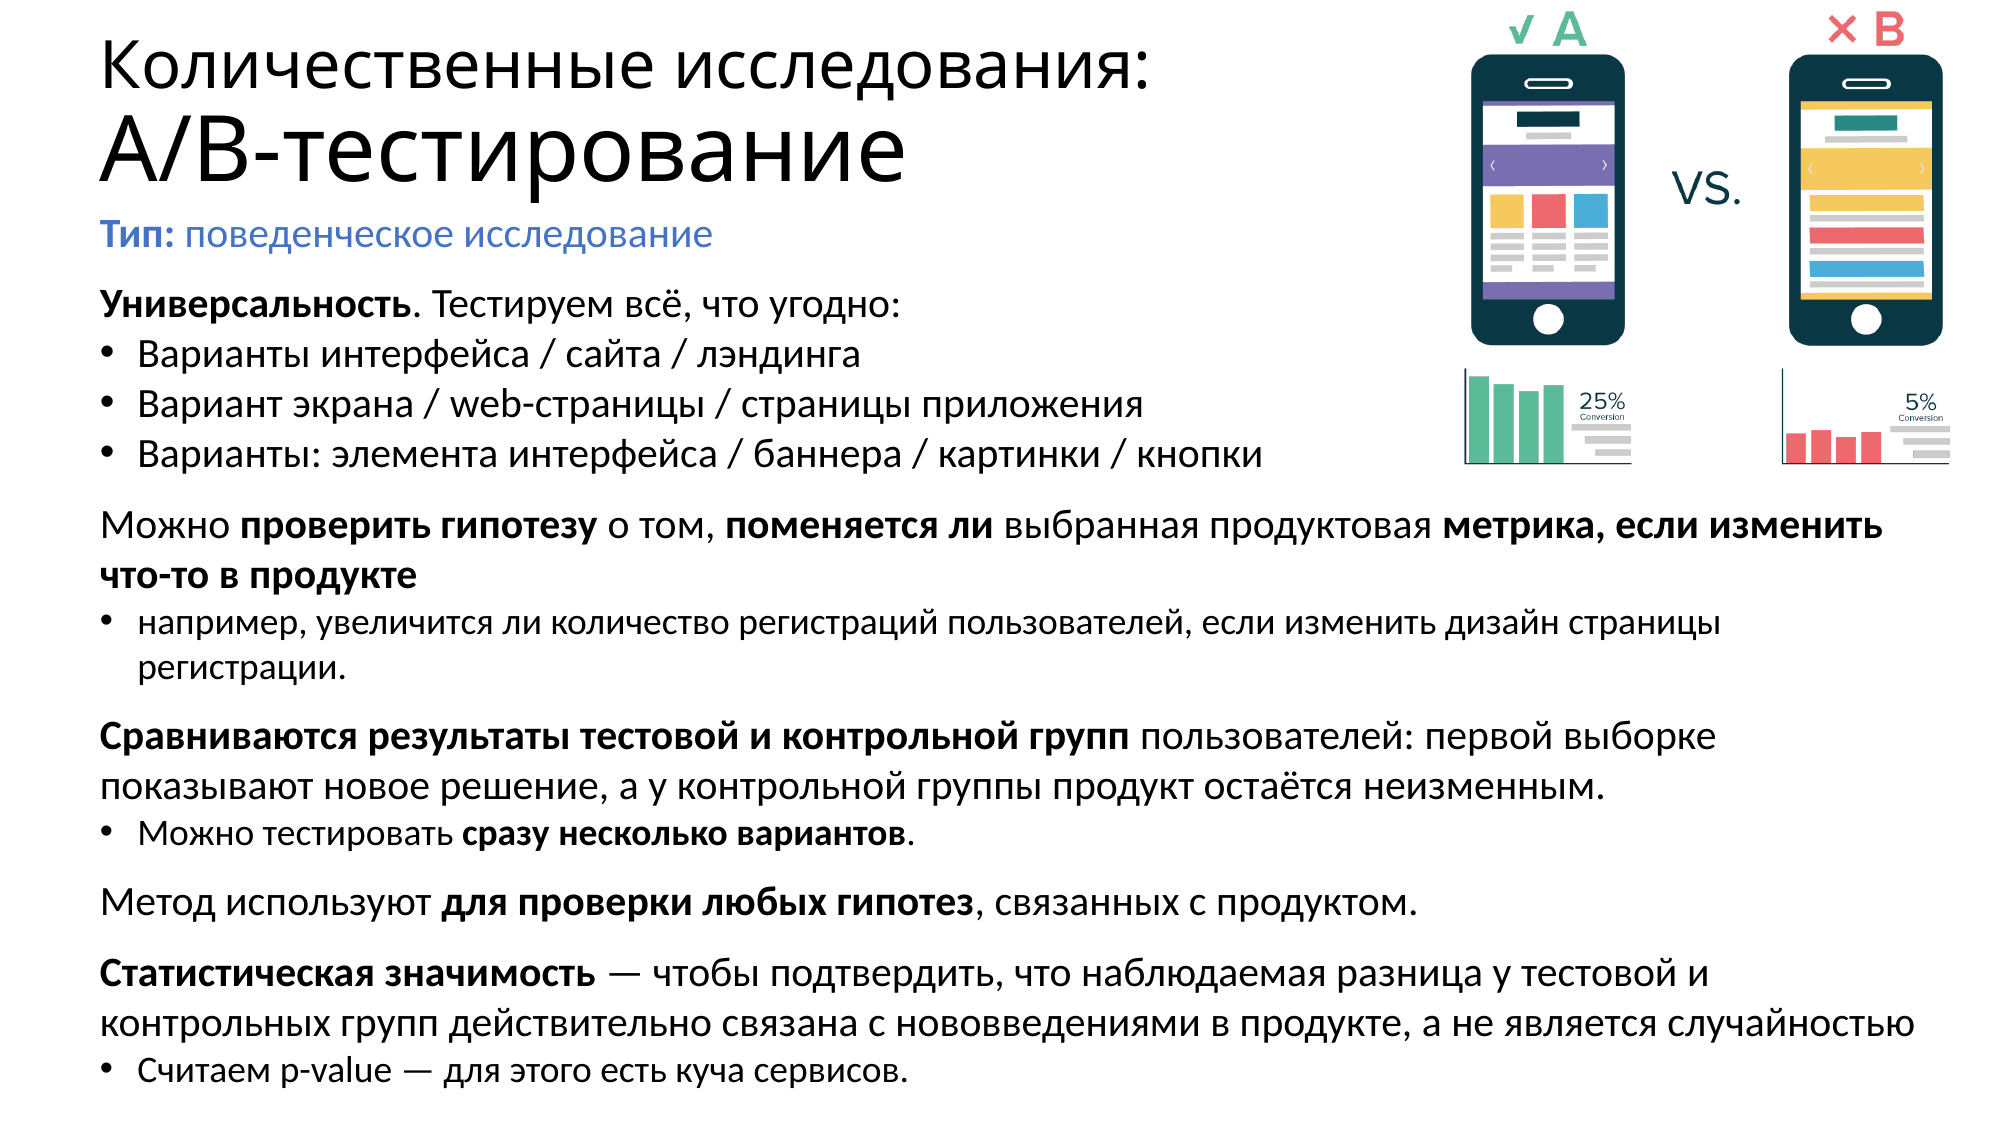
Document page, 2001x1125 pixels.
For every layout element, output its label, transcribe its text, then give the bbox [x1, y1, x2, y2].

title Количественные исследования: A/B-тестирование [84, 17, 1451, 197]
picture [1451, 0, 1962, 476]
list Тип: поведенческое исследование Универсальность. Тестируем всё, что угодно: Варианты интерфейса / сайта / лэндинга Вариант экрана / web-страницы / страницы приложения Варианты: элемента интерфейса / баннера / картинки / кнопки Можно проверить гипотезу о том, поменяется ли выбранная продуктовая метрика, если изменить что-то в продукте например, увеличится ли количество регистраций пользователей, если изменить дизайн страницы регистрации. Сравниваются результаты тестовой и контрольной групп пользователей: первой выборке показывают новое решение, а у контрольной группы продукт остаётся неизменным. Можно тестировать сразу несколько вариантов. Метод используют для проверки любых гипотез, связанных с продуктом. Статистическая значимость — чтобы подтвердить, что наблюдаемая разница у тестовой и контрольных групп действительно связана с нововведениями в продукте, а не является случайностью Считаем p-value — для этого есть куча сервисов. [84, 197, 1950, 1125]
